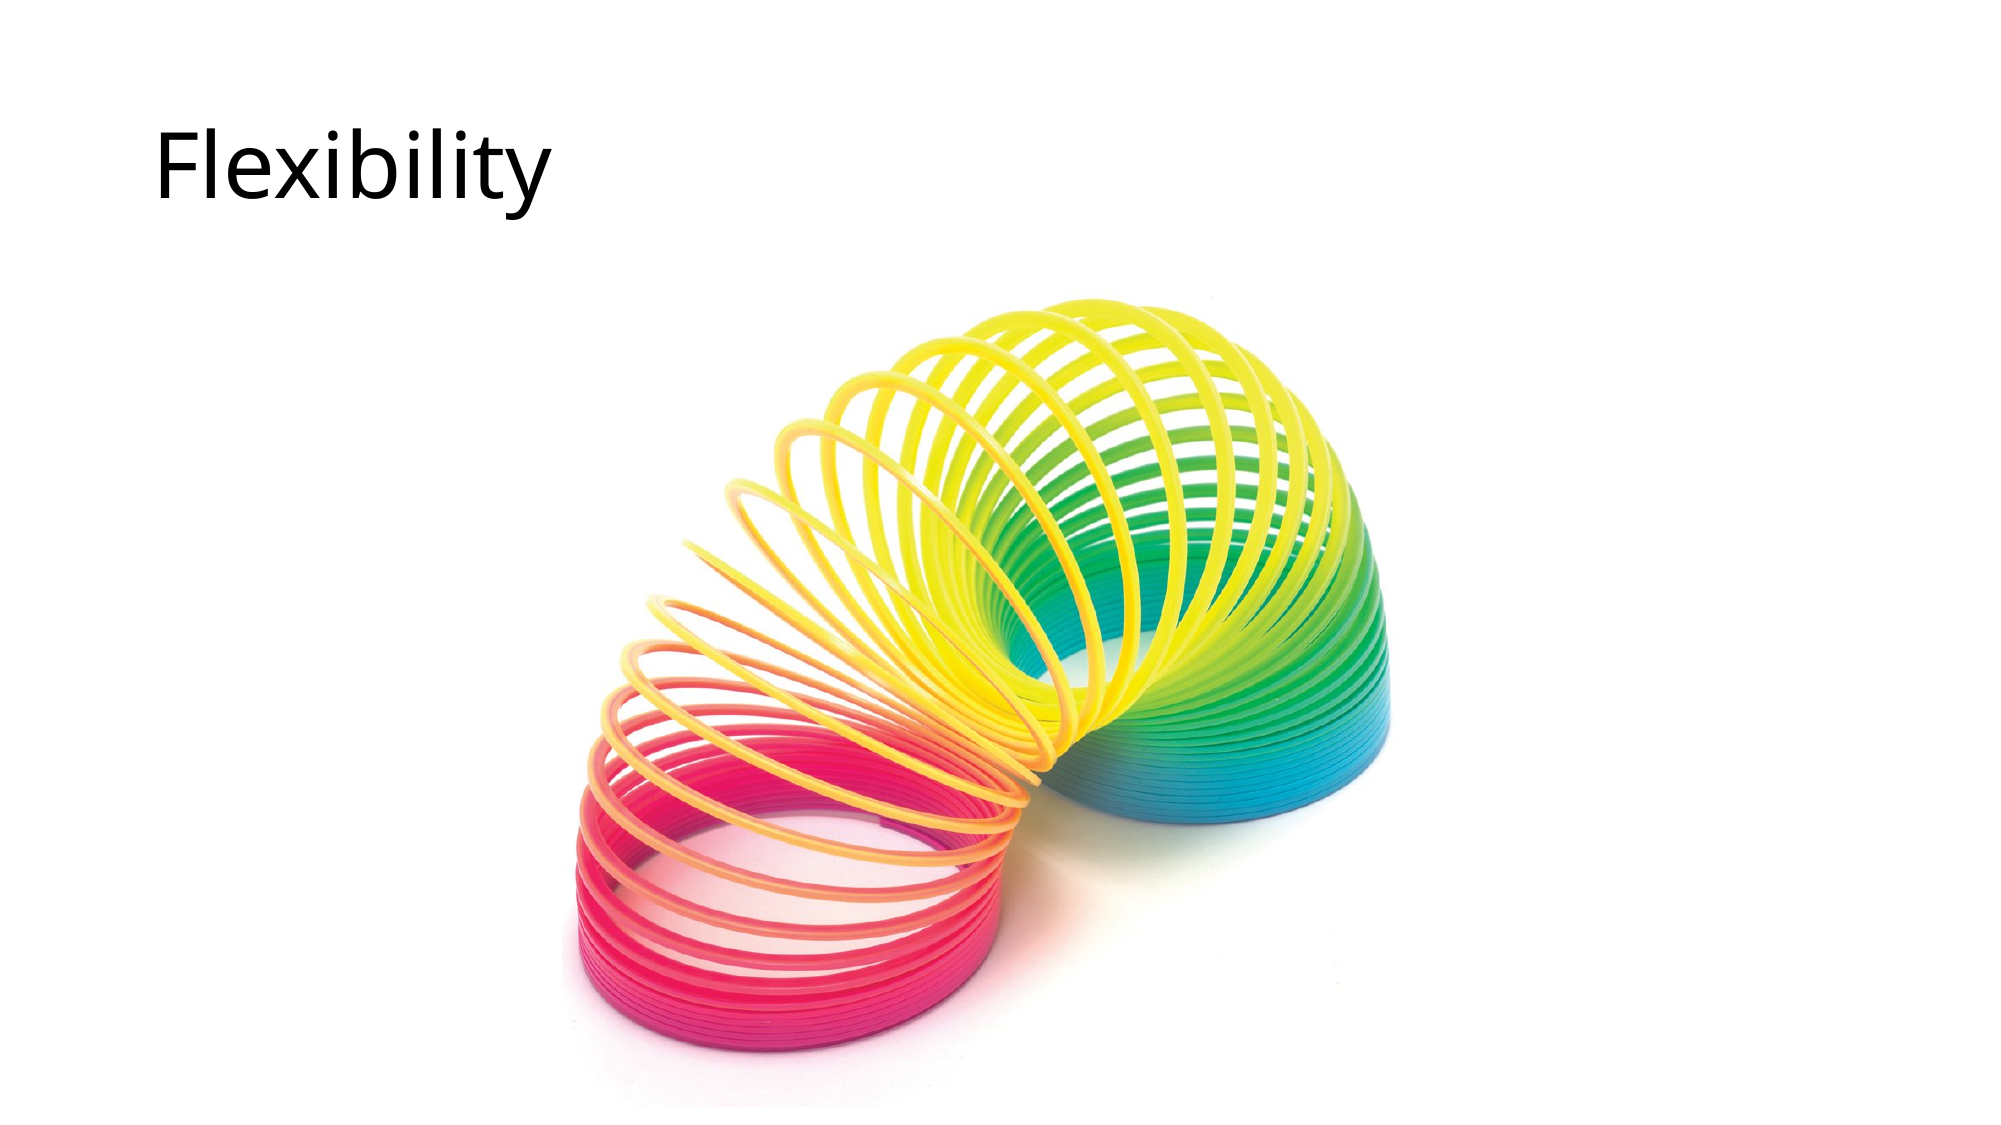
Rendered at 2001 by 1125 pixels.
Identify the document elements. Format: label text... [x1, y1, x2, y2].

title Flexibility [137, 59, 1863, 278]
picture [562, 262, 1407, 1107]
